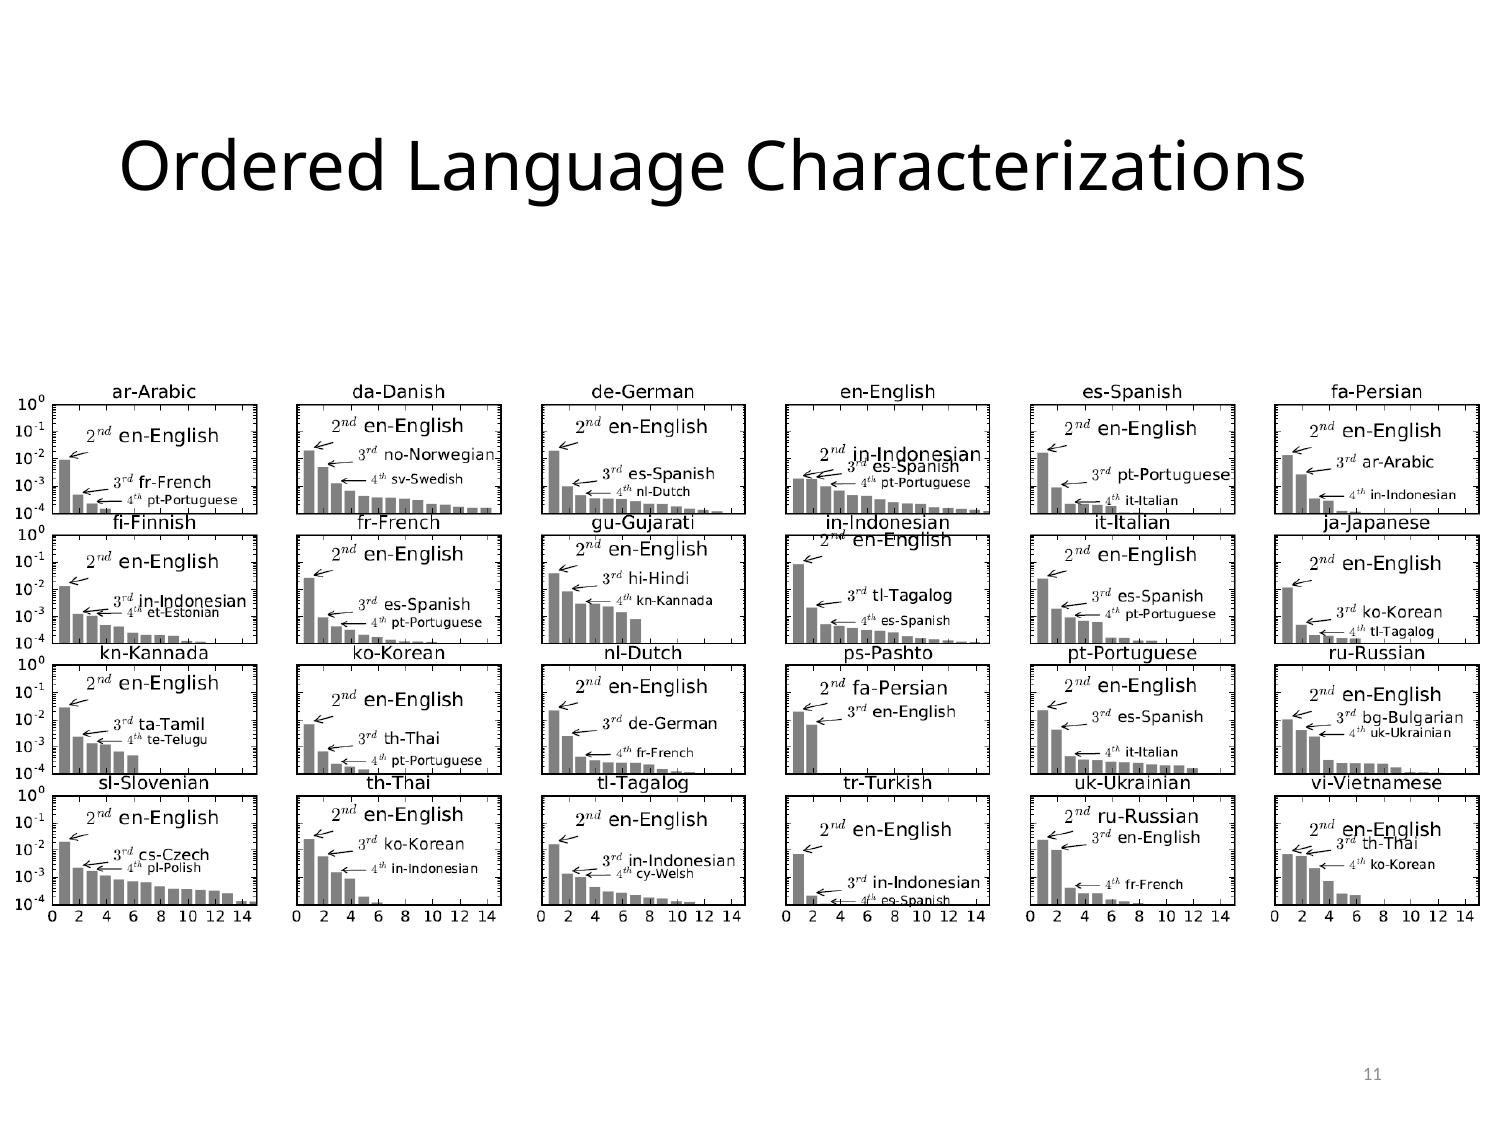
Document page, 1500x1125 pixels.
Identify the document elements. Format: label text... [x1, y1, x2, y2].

title Ordered Language Characterizations [103, 59, 1397, 278]
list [11, 380, 1482, 927]
slide_number 11 [1059, 1042, 1397, 1103]
